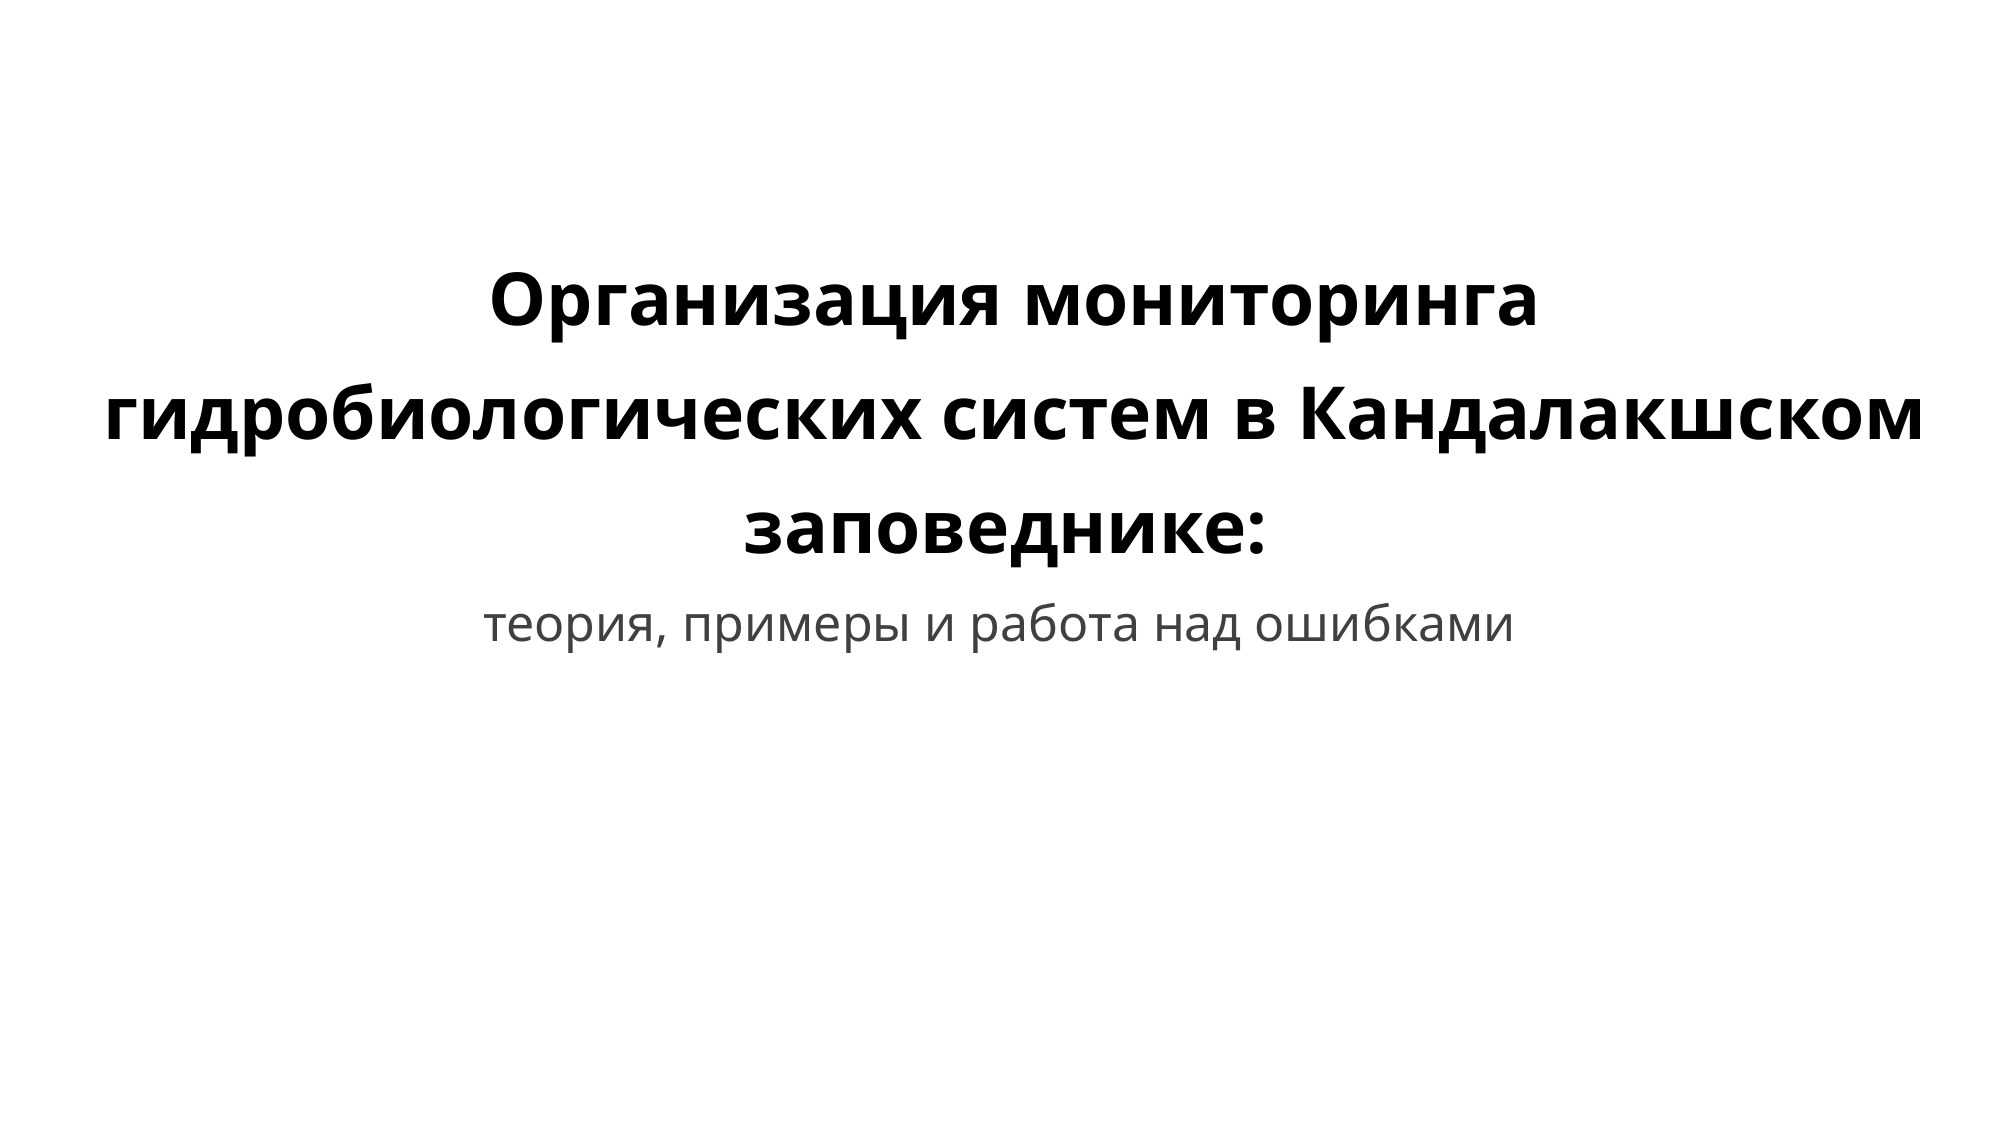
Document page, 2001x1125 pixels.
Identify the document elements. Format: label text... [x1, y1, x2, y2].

title Организация мониторинга гидробиологических систем в Кандалакшском заповеднике: [71, 216, 1958, 576]
subtitle теория, примеры и работа над ошибками [249, 590, 1750, 863]
